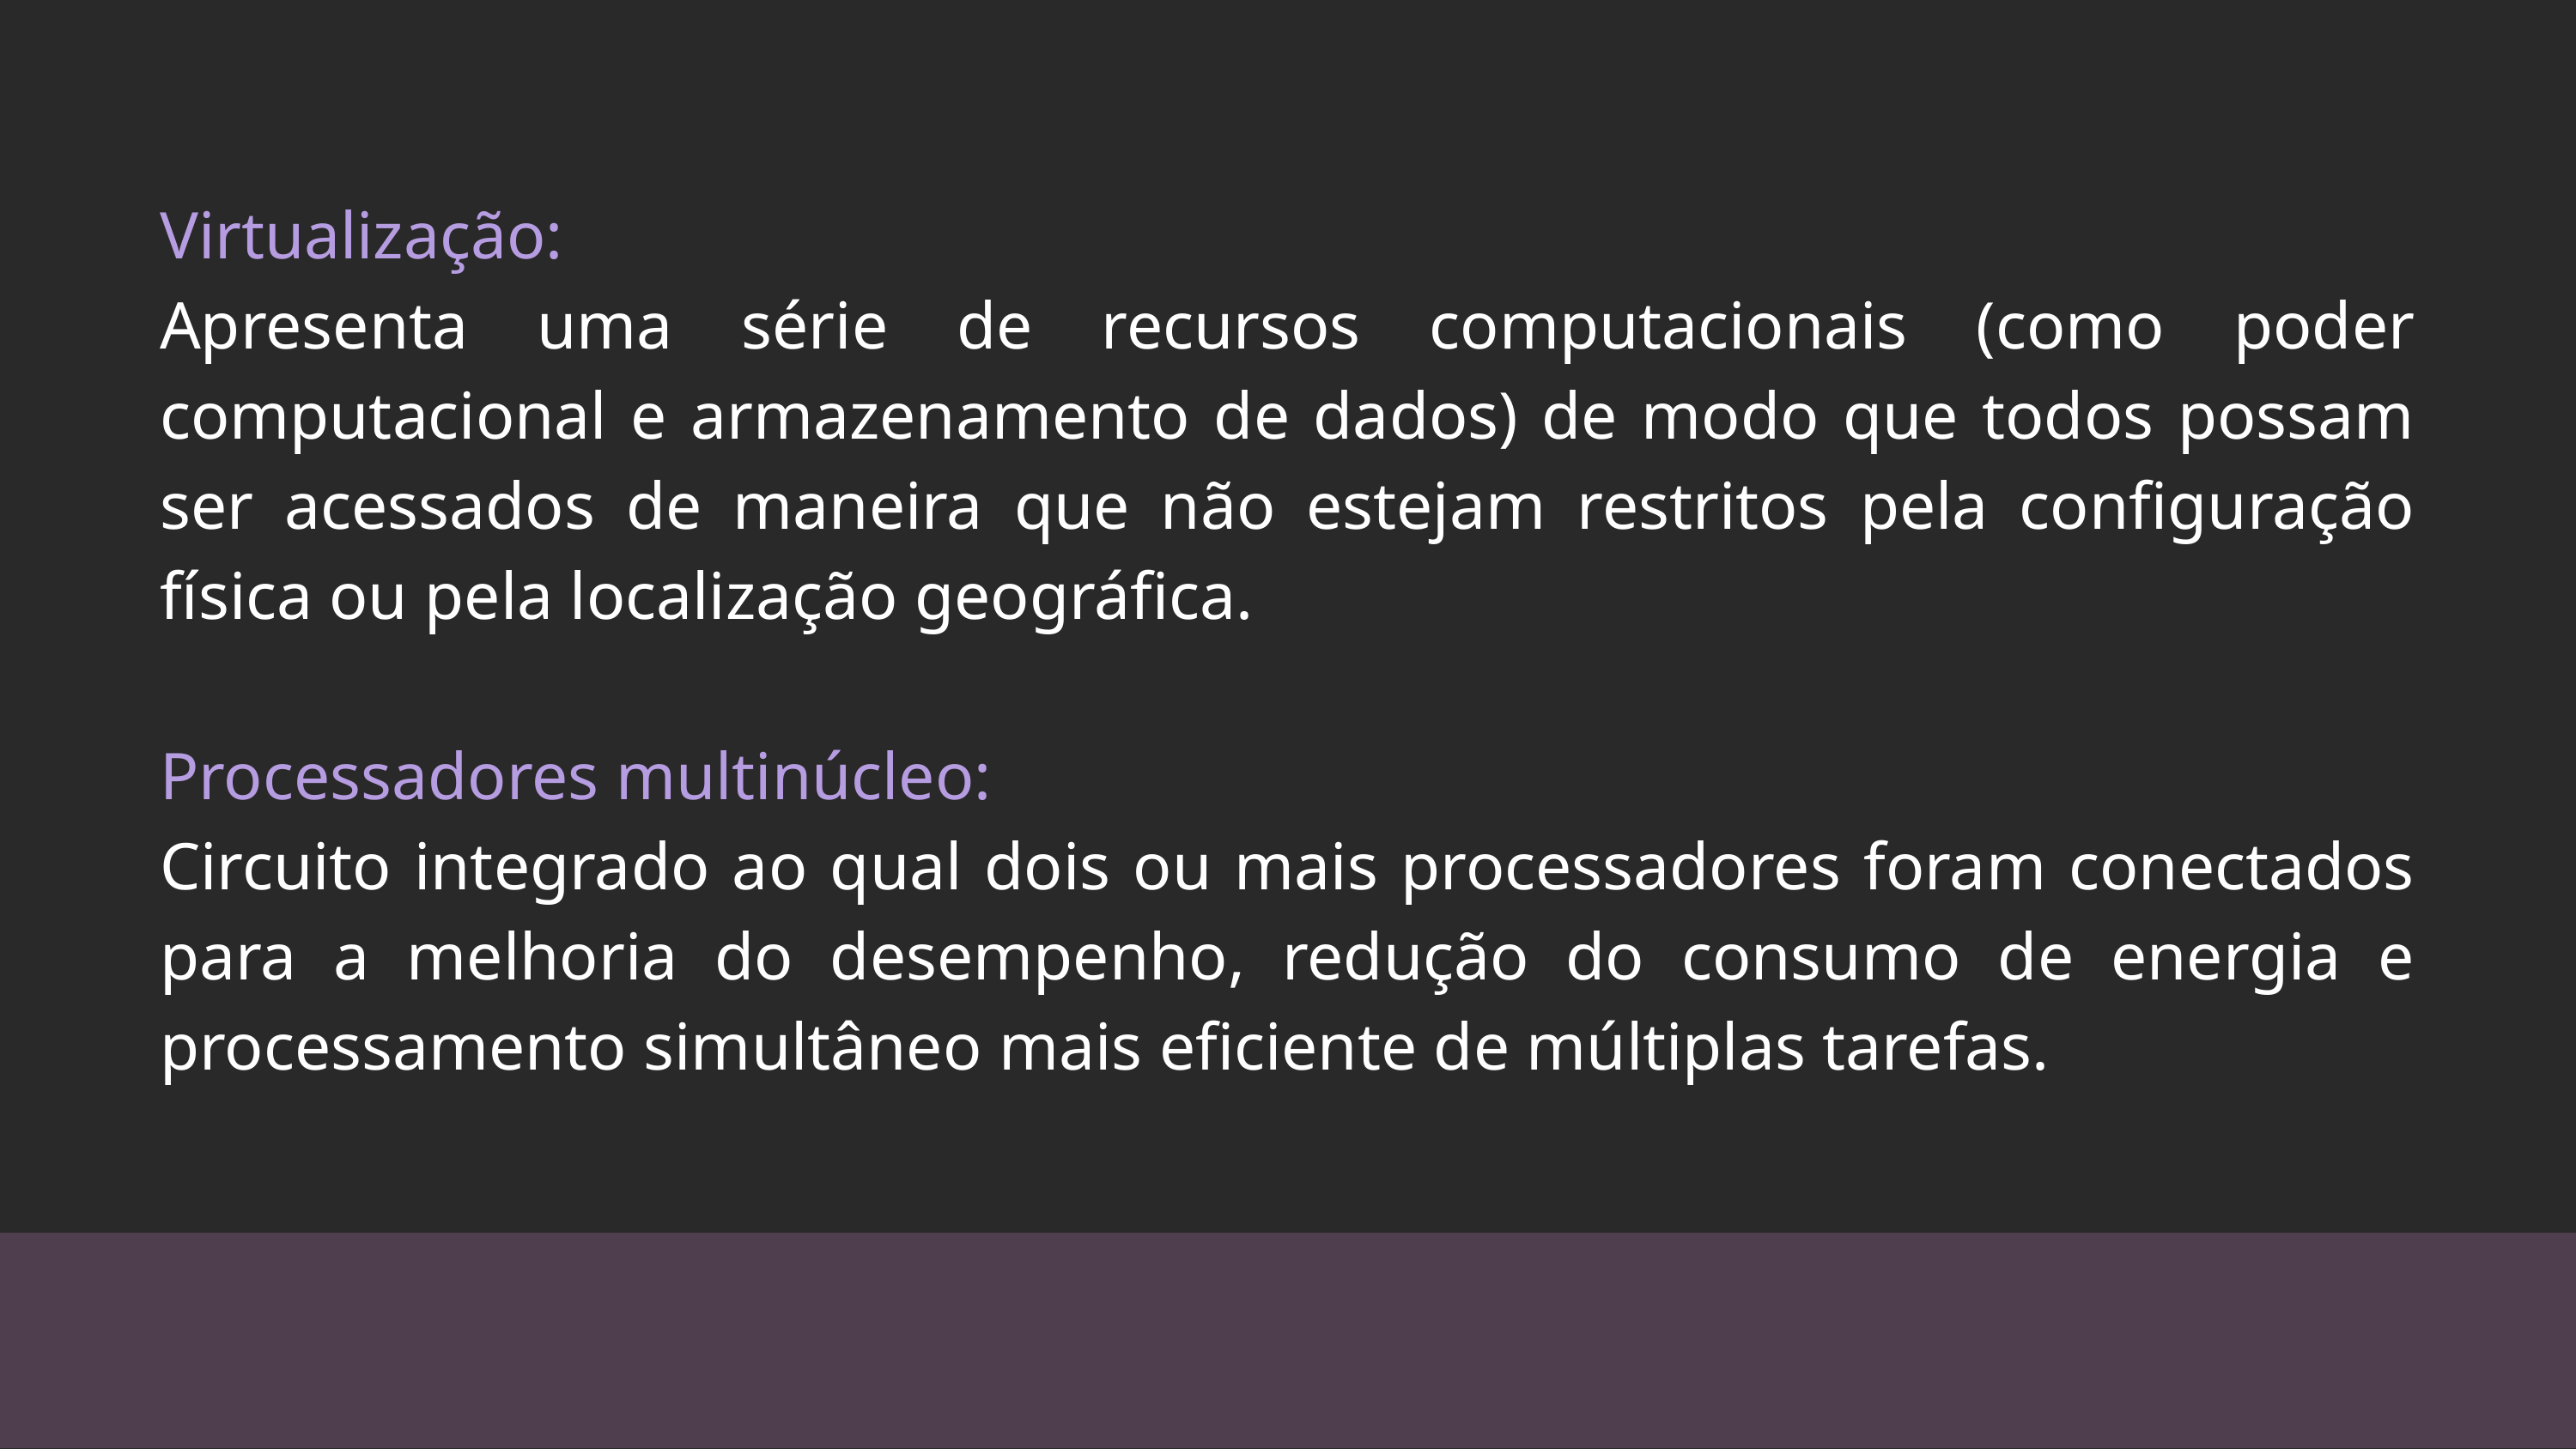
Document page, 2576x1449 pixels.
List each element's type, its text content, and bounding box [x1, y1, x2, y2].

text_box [0, 1232, 2576, 1449]
text_box Virtualização: Apresenta uma série de recursos computacionais (como poder computacional e armazenamento de dados) de modo que todos possam ser acessados de maneira que não estejam restritos pela configuração física ou pela localização geográfica. Processadores multinúcleo: Circuito integrado ao qual dois ou mais processadores foram conectados para a melhoria do desempenho, redução do consumo de energia e processamento simultâneo mais eficiente de múltiplas tarefas. [159, 181, 2416, 1230]
